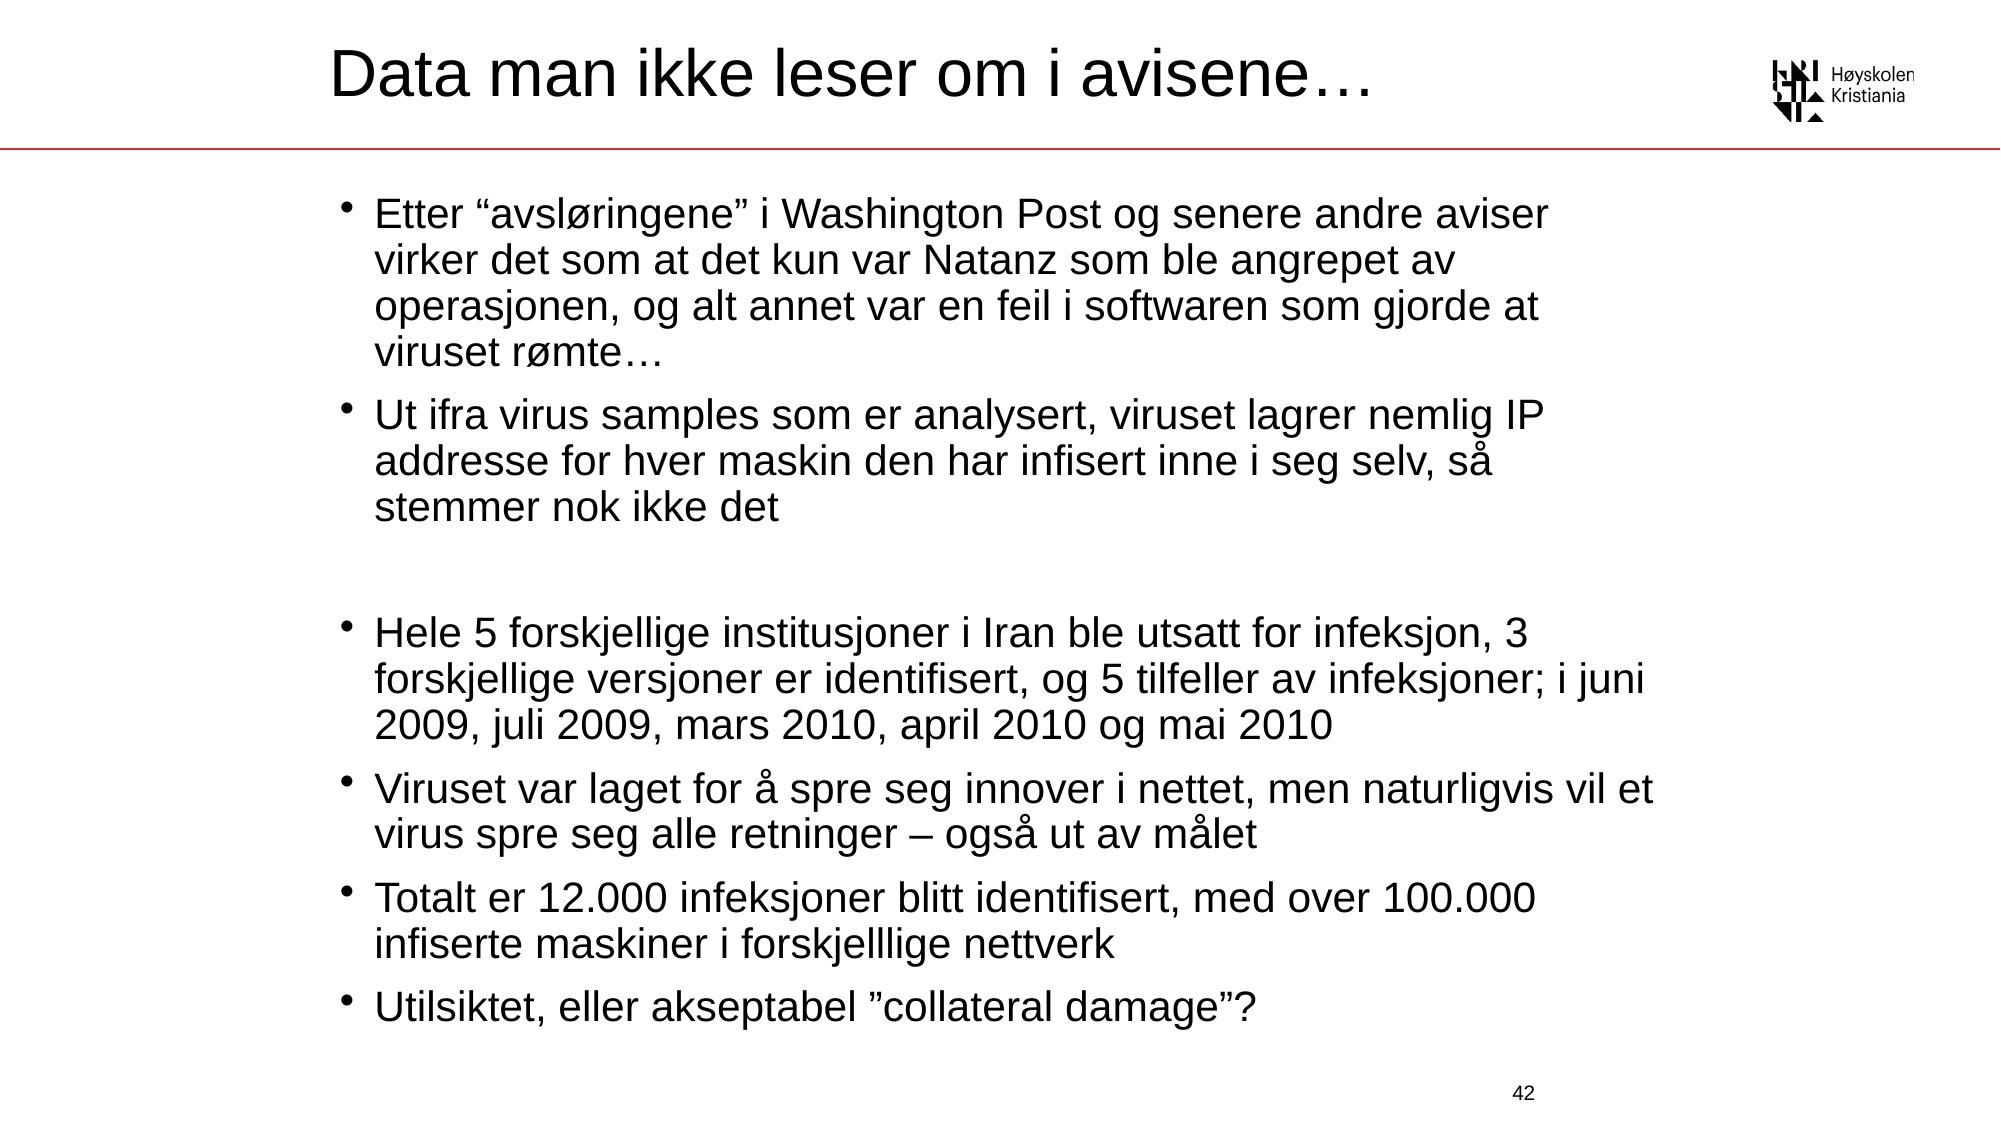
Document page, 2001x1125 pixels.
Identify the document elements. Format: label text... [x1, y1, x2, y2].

title Data man ikke leser om i avisene… [314, 31, 1665, 135]
list Etter “avsløringene” i Washington Post og senere andre aviser virker det som at det kun var Natanz som ble angrepet av operasjonen, og alt annet var en feil i softwaren som gjorde at viruset rømte… Ut ifra virus samples som er analysert, viruset lagrer nemlig IP addresse for hver maskin den har infisert inne i seg selv, så stemmer nok ikke det Hele 5 forskjellige institusjoner i Iran ble utsatt for infeksjon, 3 forskjellige versjoner er identifisert, og 5 tilfeller av infeksjoner; i juni 2009, juli 2009, mars 2010, april 2010 og mai 2010 Viruset var laget for å spre seg innover i nettet, men naturligvis vil et virus spre seg alle retninger – også ut av målet Totalt er 12.000 infeksjoner blitt identifisert, med over 100.000 infiserte maskiner i forskjelllige nettverk Utilsiktet, eller akseptabel ”collateral damage”? [324, 184, 1675, 1047]
text_box 42 [1200, 1062, 1550, 1123]
